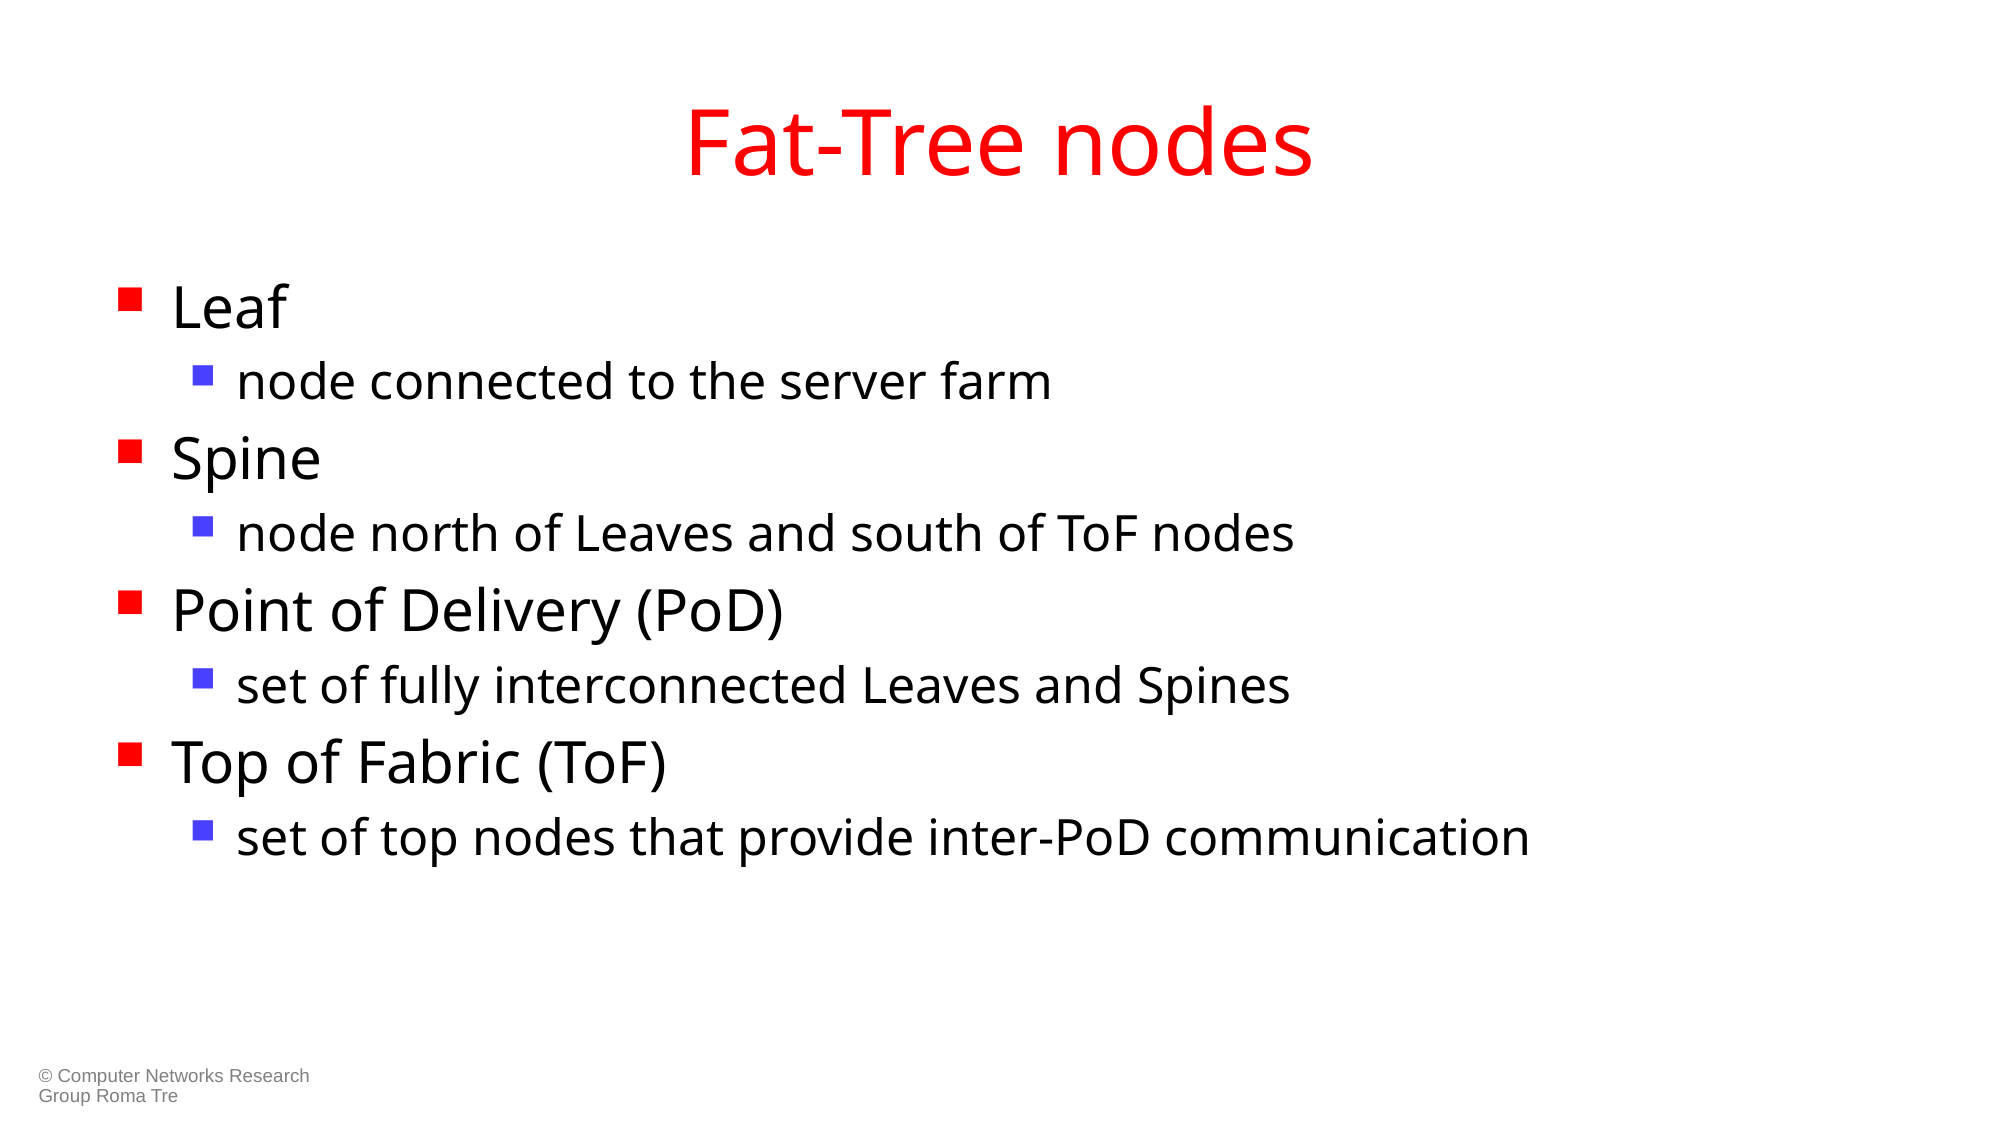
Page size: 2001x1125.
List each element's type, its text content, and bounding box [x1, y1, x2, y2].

list Leaf node connected to the server farm Spine node north of Leaves and south of ToF nodes Point of Delivery (PoD) set of fully interconnected Leaves and Spines Top of Fabric (ToF) set of top nodes that provide inter-PoD communication [99, 262, 1900, 1005]
title Fat-Tree nodes [99, 45, 1900, 233]
